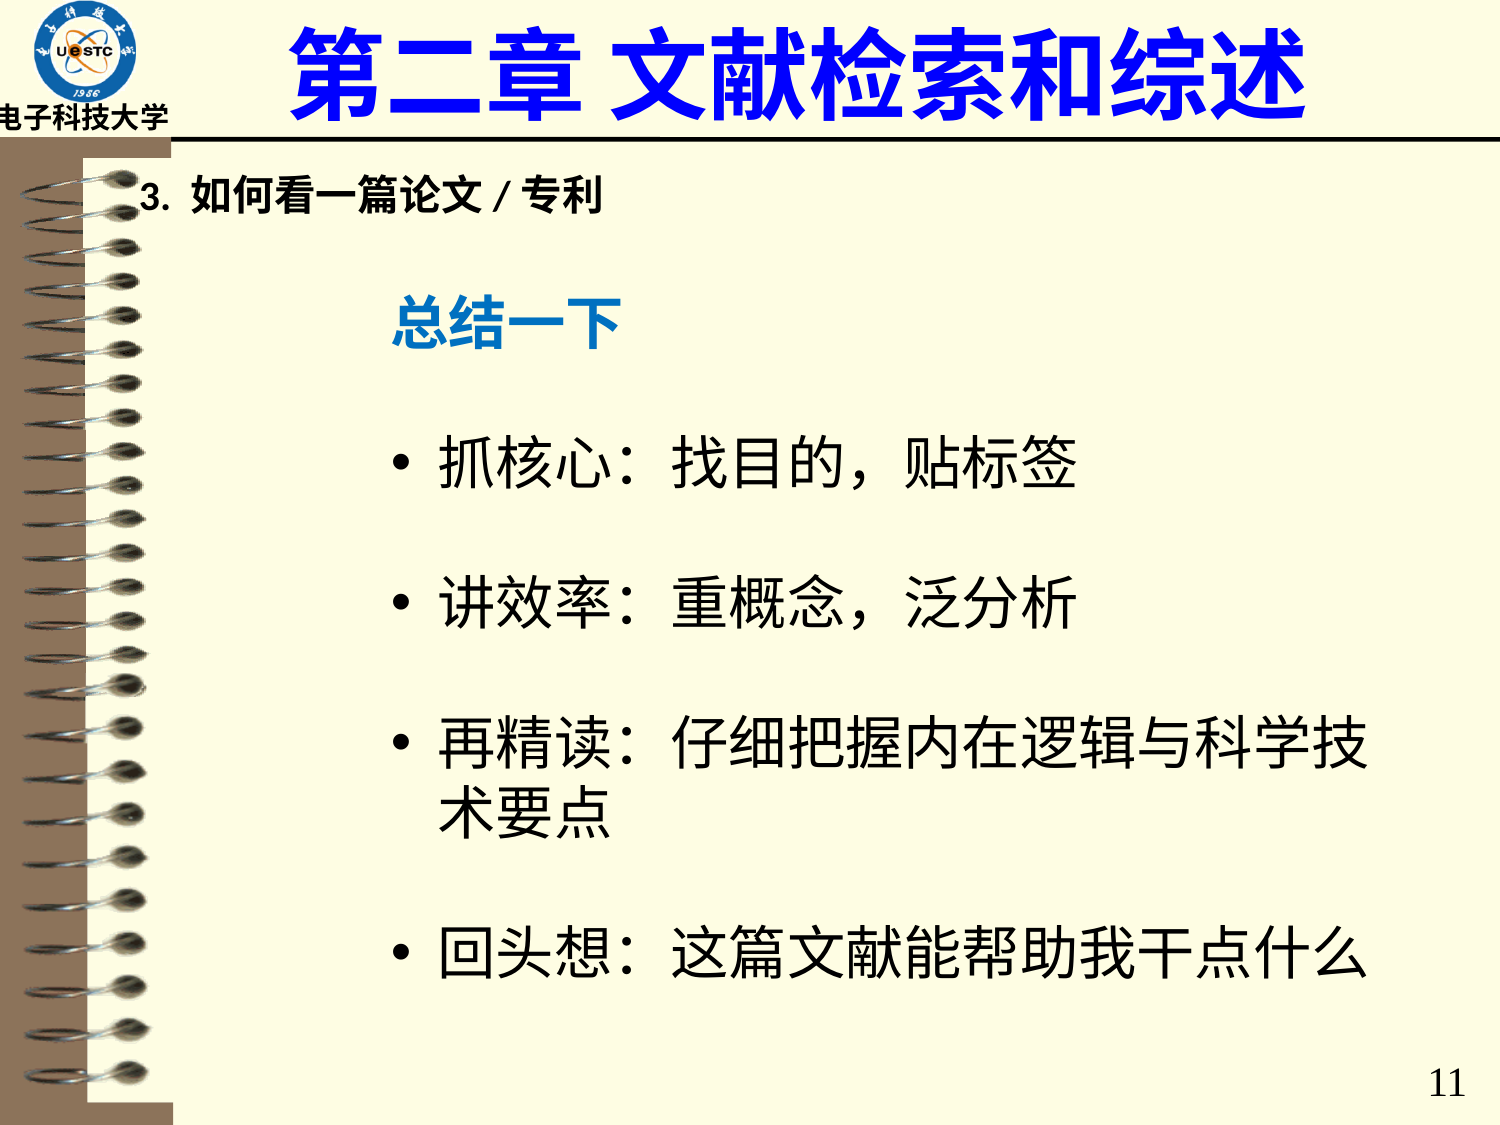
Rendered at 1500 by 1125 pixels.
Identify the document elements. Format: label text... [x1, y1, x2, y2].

text_box 3. 如何看一篇论文/专利 [123, 160, 1500, 226]
picture [0, 137, 174, 1125]
title 第二章 文献检索和综述 [253, 7, 1341, 138]
text_box 总结一下 抓核心：找目的，贴标签 讲效率：重概念，泛分析 再精读：仔细把握内在逻辑与科学技术要点 回头想：这篇文献能帮助我干点什么 [376, 278, 1388, 994]
picture [34, 0, 136, 103]
slide_number 11 [1387, 1046, 1483, 1123]
